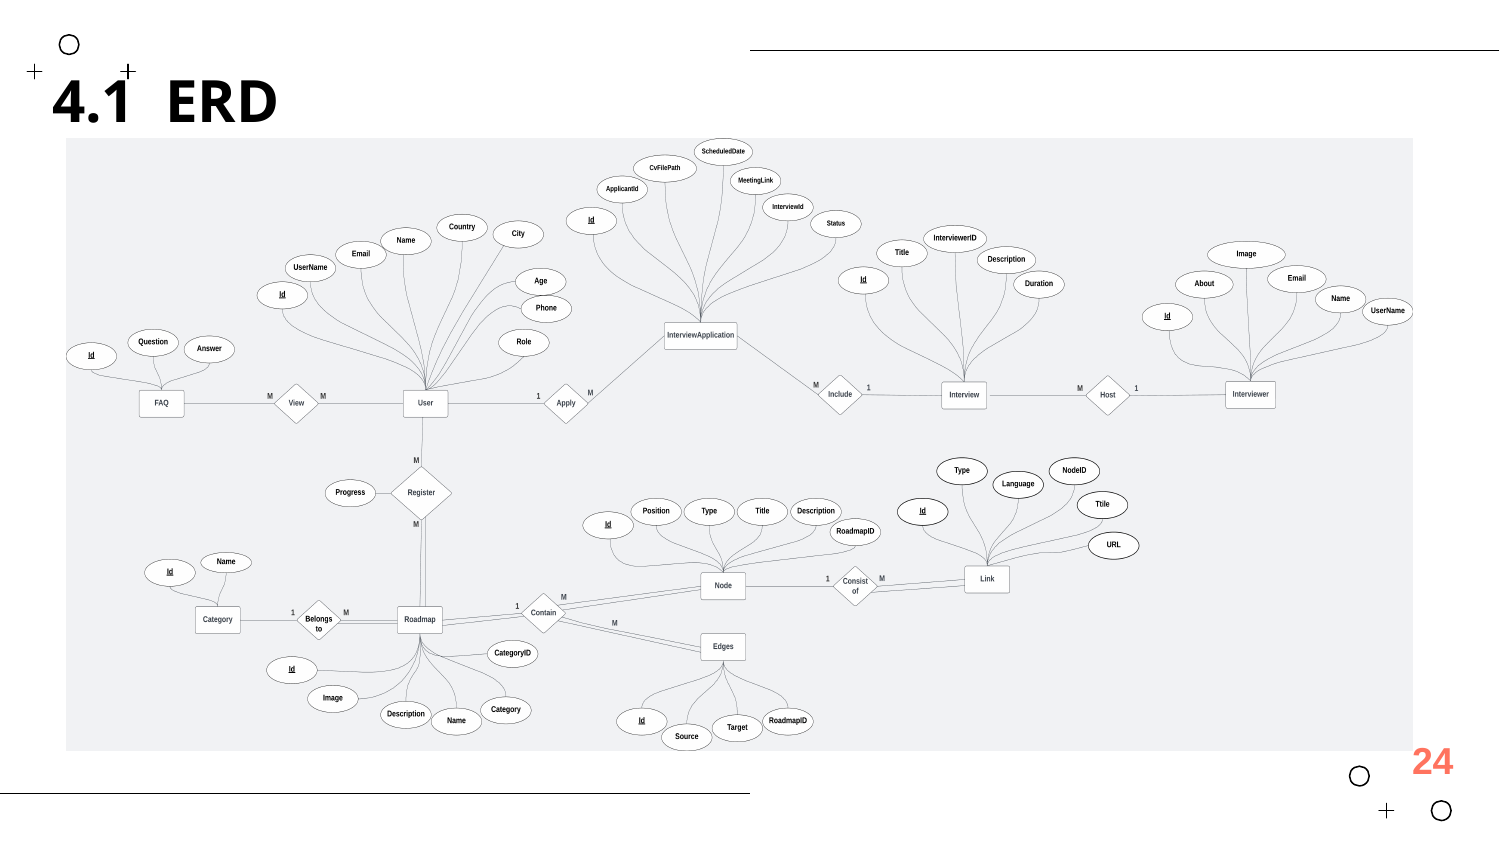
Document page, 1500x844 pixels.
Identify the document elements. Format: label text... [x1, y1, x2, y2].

picture [65, 138, 1413, 751]
title 4.1 ERD [37, 49, 612, 144]
text_box 24 [1397, 730, 1488, 790]
